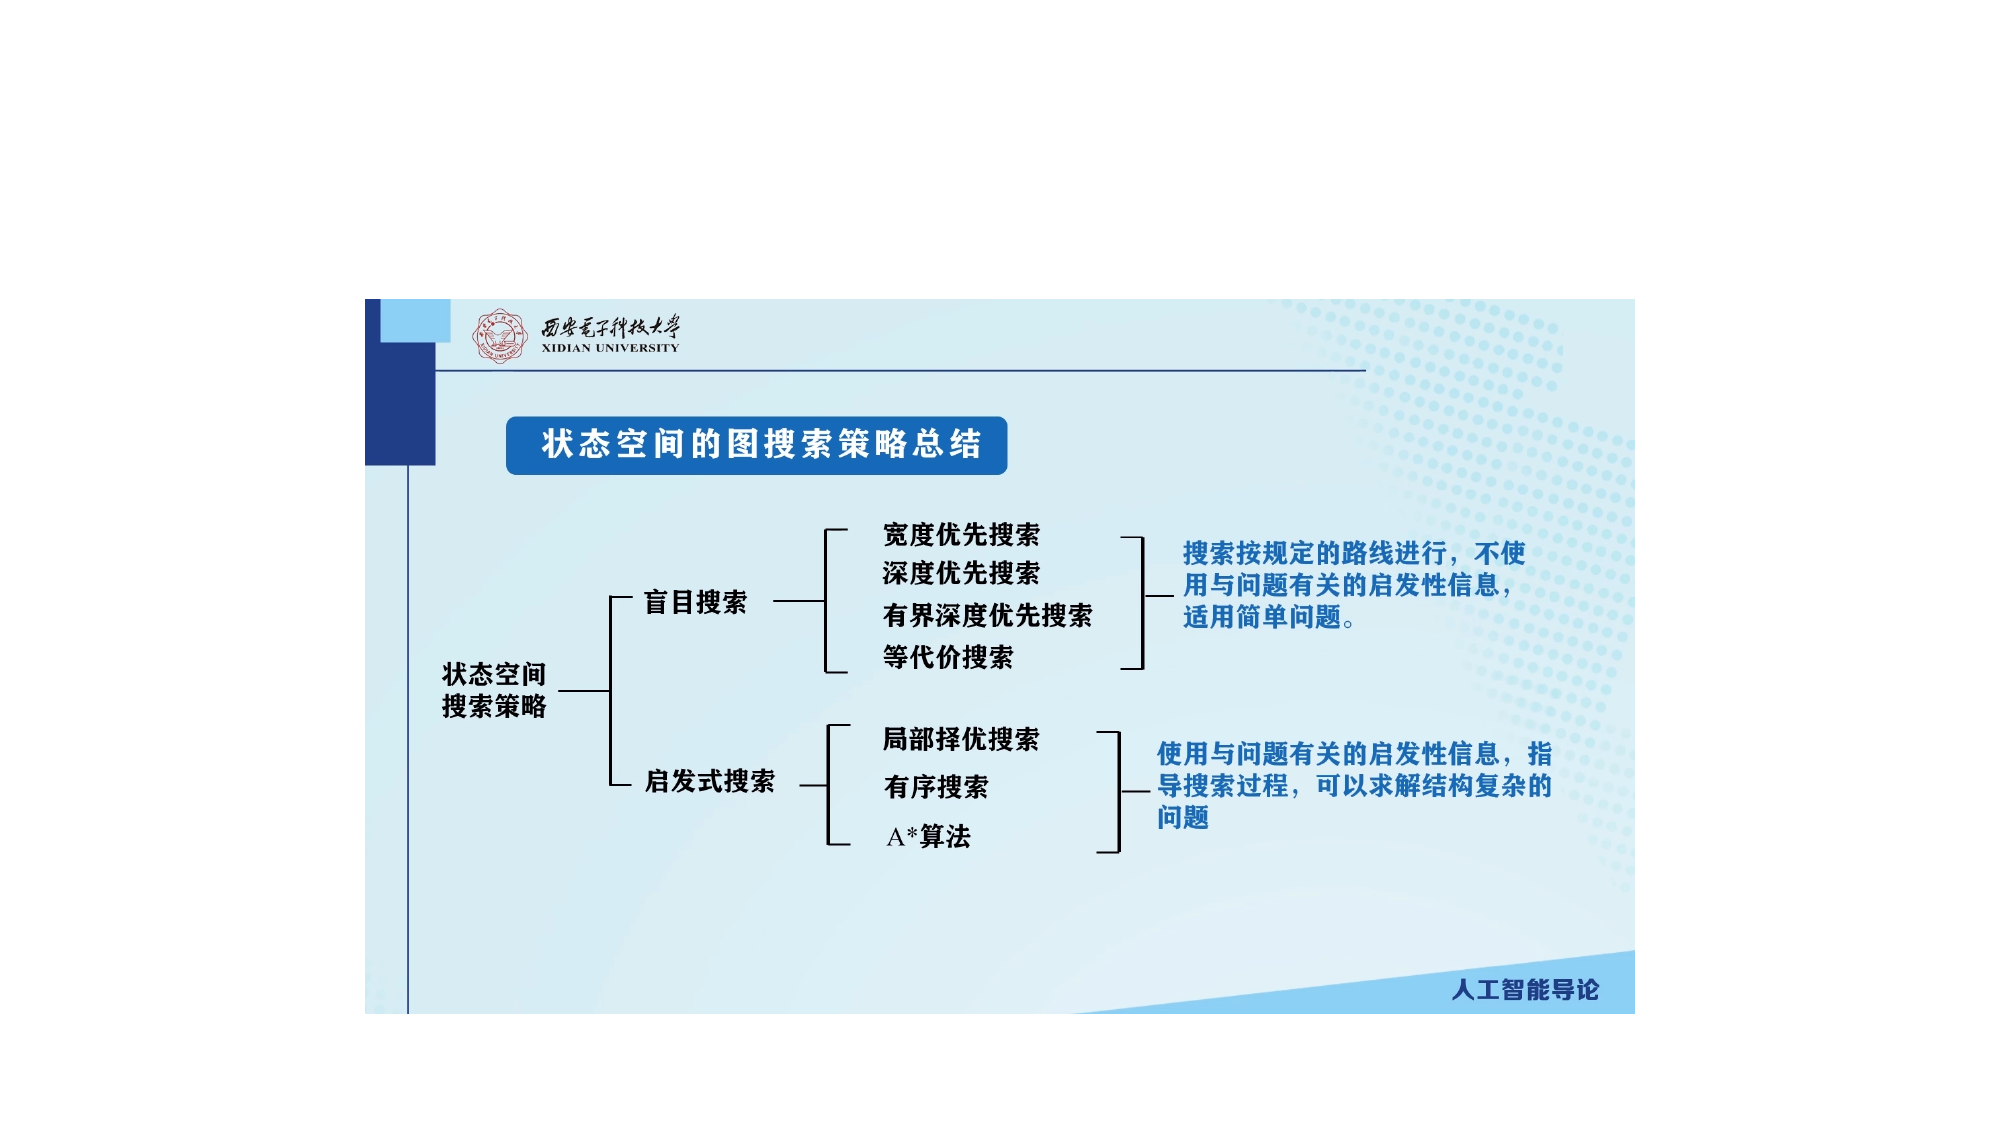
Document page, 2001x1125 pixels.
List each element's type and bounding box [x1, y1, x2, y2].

list [365, 299, 1635, 1014]
